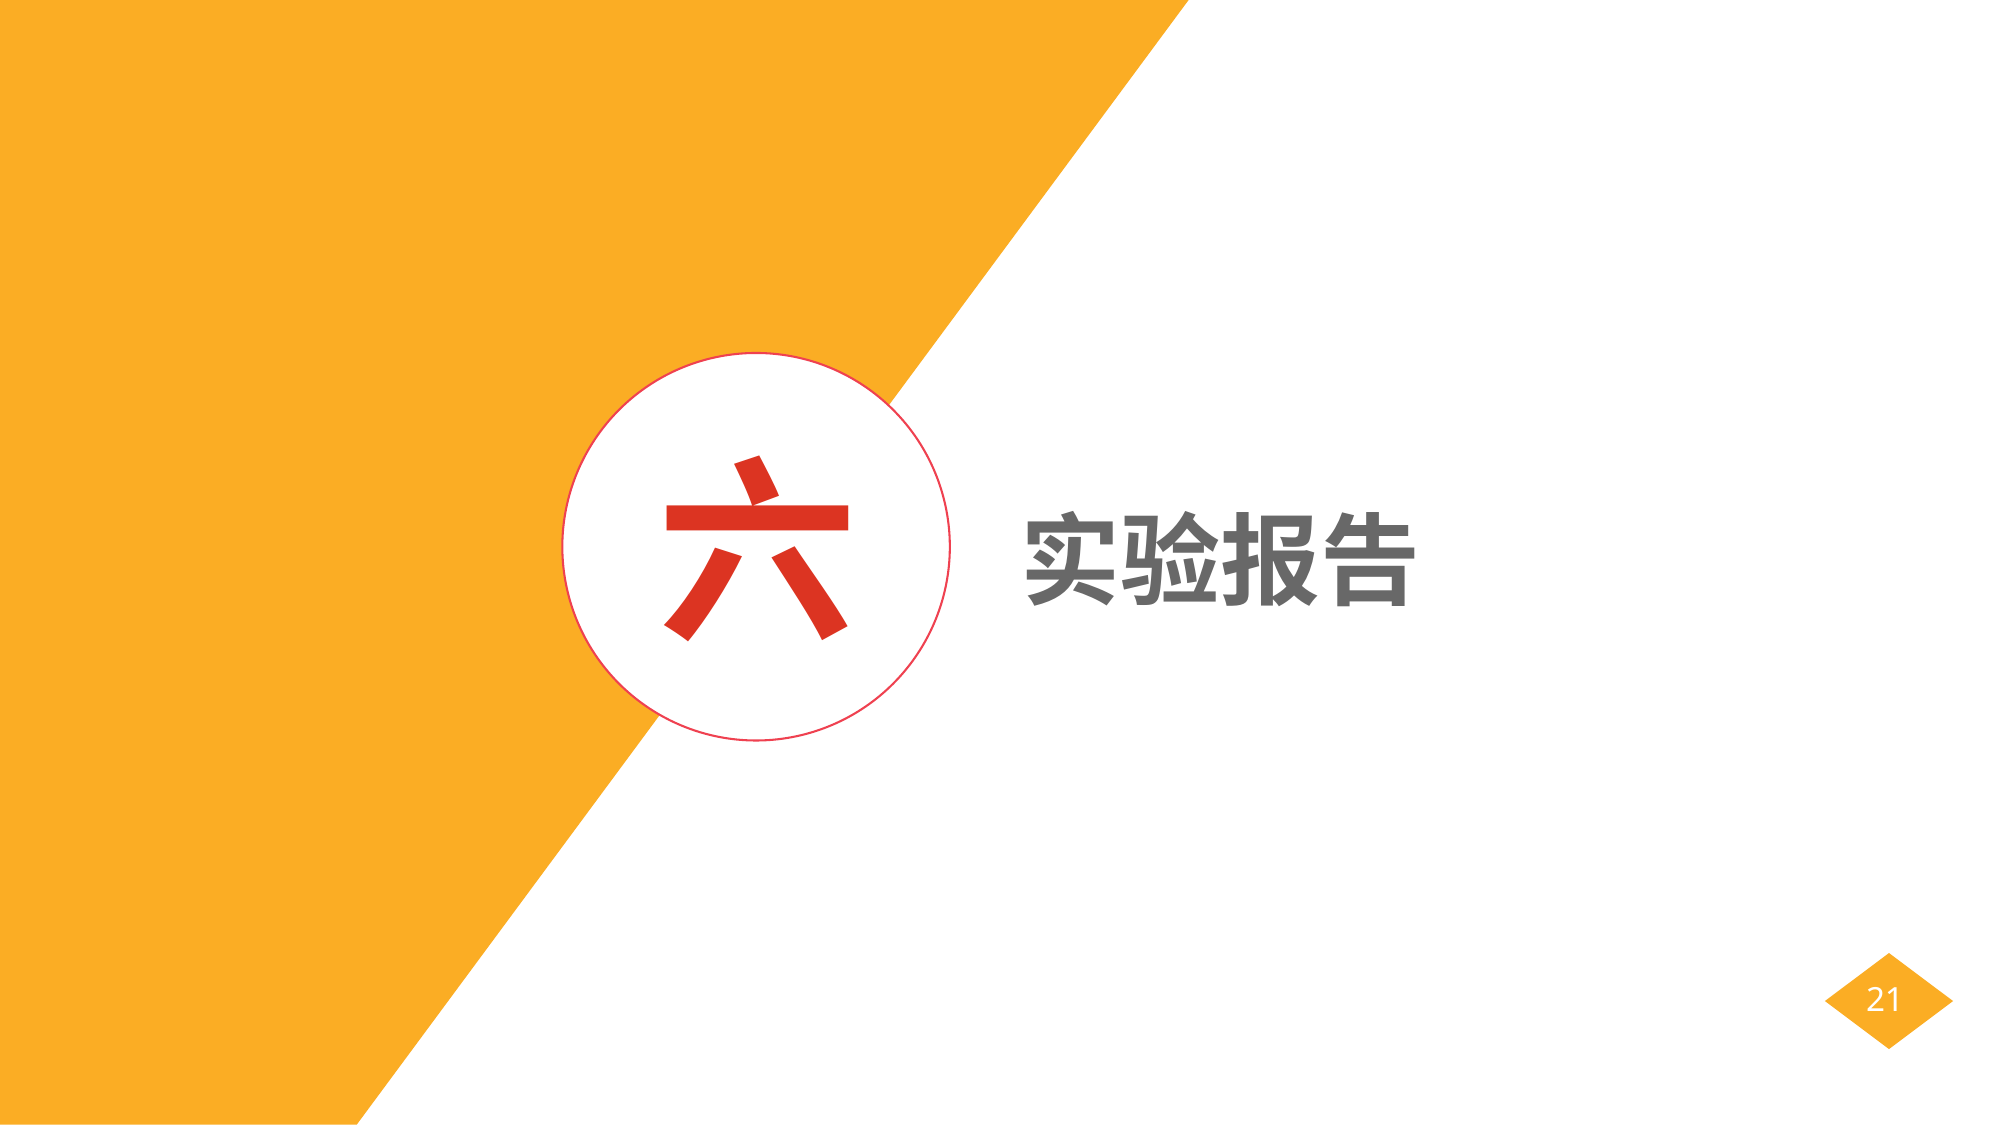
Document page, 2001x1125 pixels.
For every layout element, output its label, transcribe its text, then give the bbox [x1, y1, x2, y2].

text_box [562, 352, 950, 741]
text_box 实验报告 [1005, 490, 1849, 626]
text_box [0, 0, 1189, 1125]
